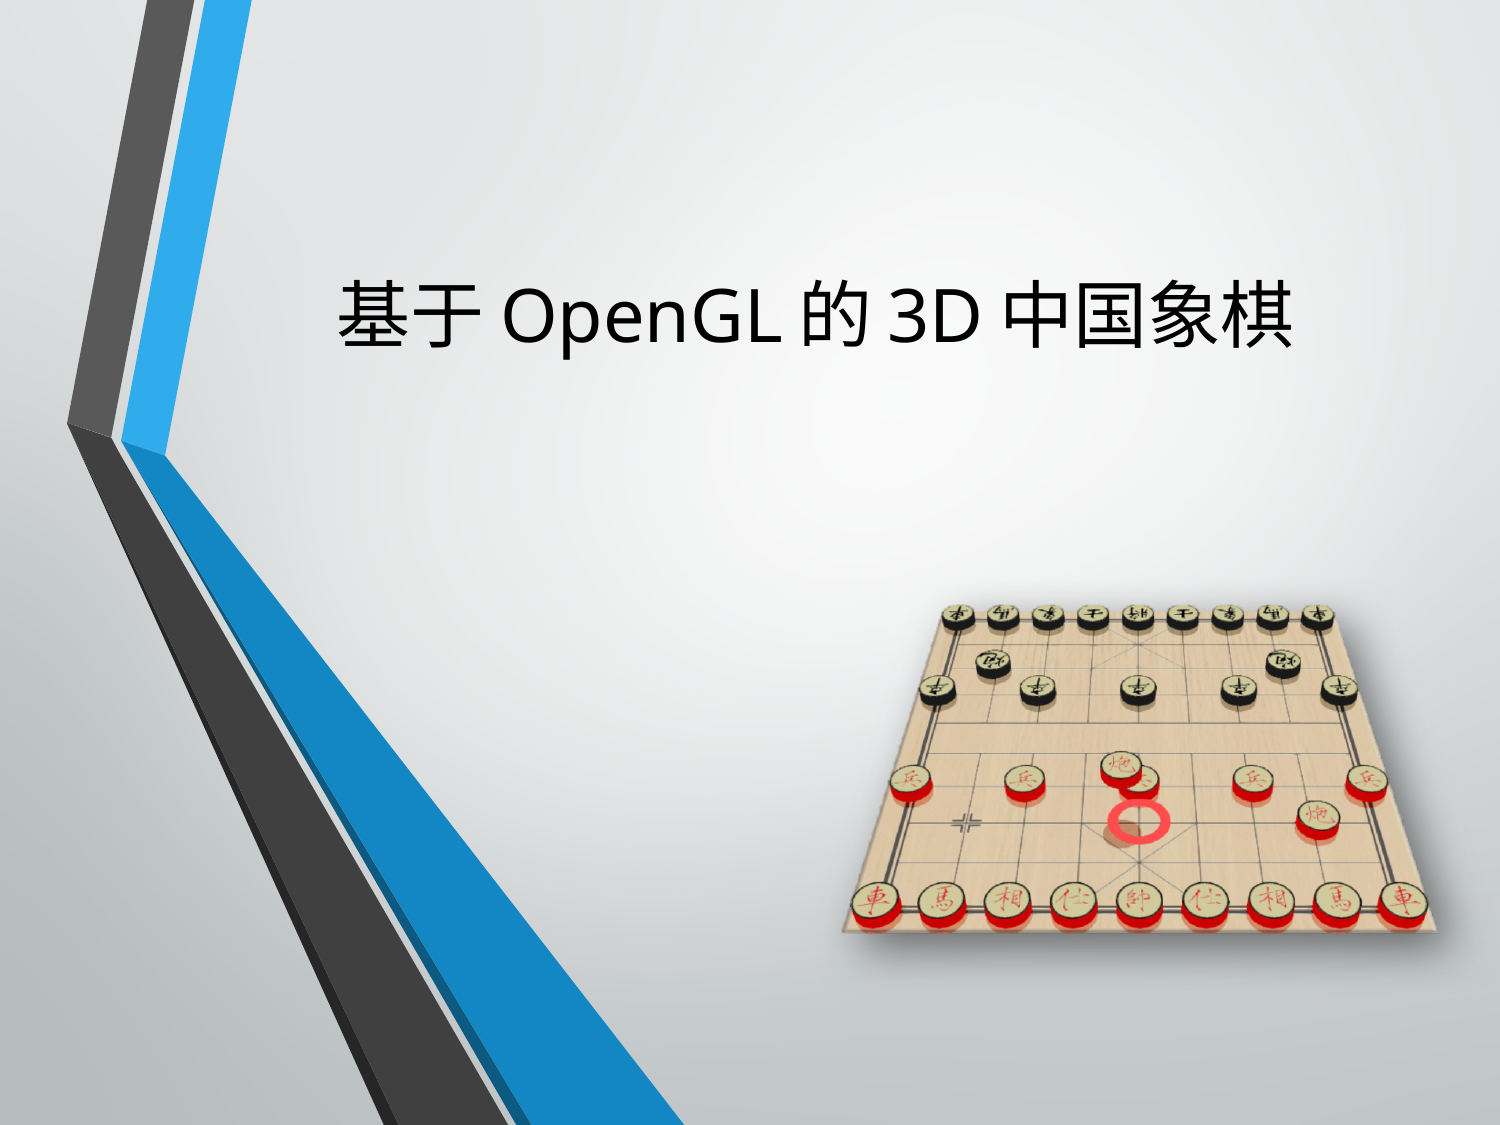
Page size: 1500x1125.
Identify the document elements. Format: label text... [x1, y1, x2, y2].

title 基于OpenGL的3D中国象棋 [255, 196, 1311, 365]
picture [769, 426, 1500, 1004]
